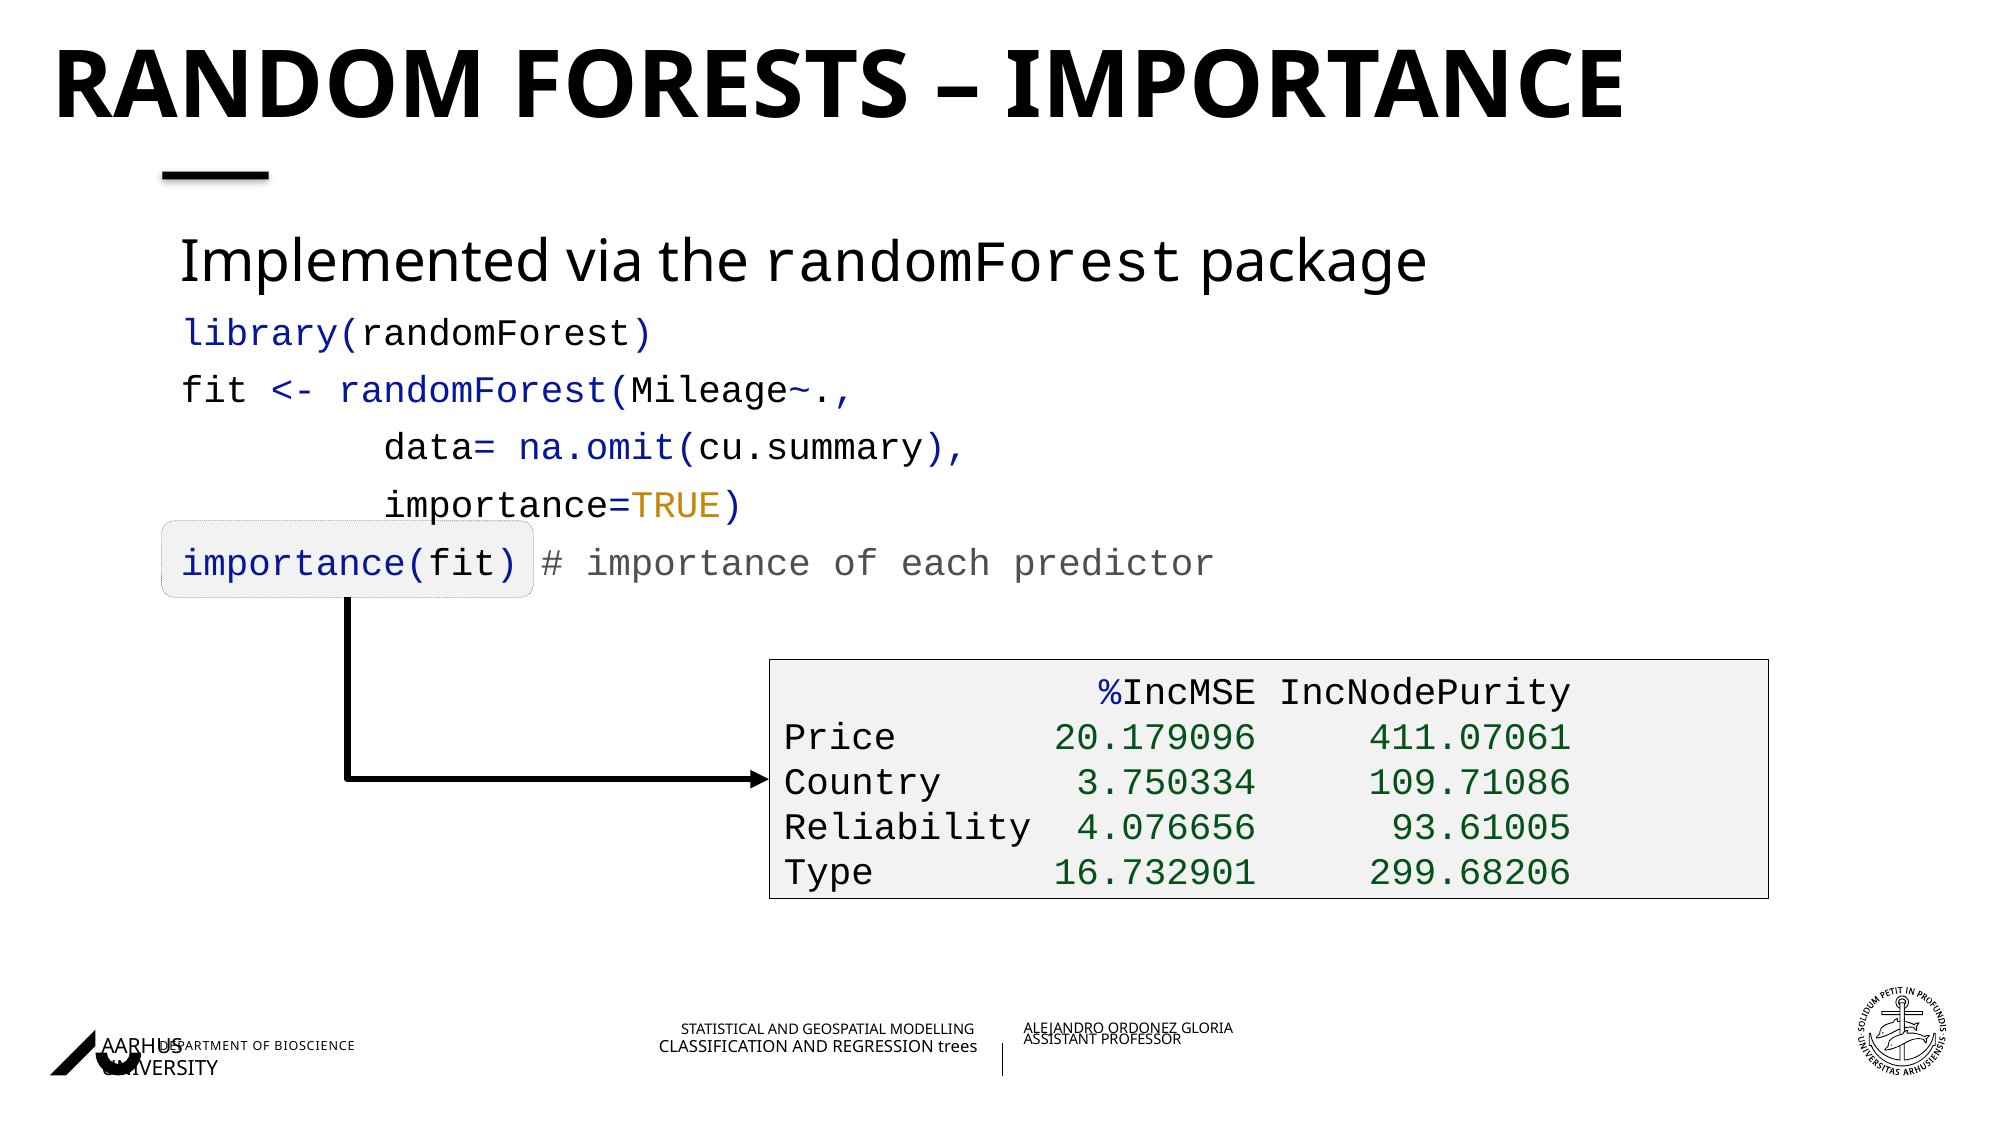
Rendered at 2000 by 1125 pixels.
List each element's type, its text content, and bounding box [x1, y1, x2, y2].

title Random Forests – importance [51, 37, 1948, 162]
text_box %IncMSE IncNodePurity Price 20.179096 411.07061 Country 3.750334 109.71086 Reliability 4.076656 93.61005 Type 16.732901 299.68206 [769, 659, 1769, 899]
list Implemented via the randomForest package library(randomForest) fit <- randomForest(Mileage~., data= na.omit(cu.summary), importance=TRUE) importance(fit) # importance of each predictor [180, 225, 1858, 968]
text_box [161, 520, 180, 598]
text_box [466, 477, 651, 900]
